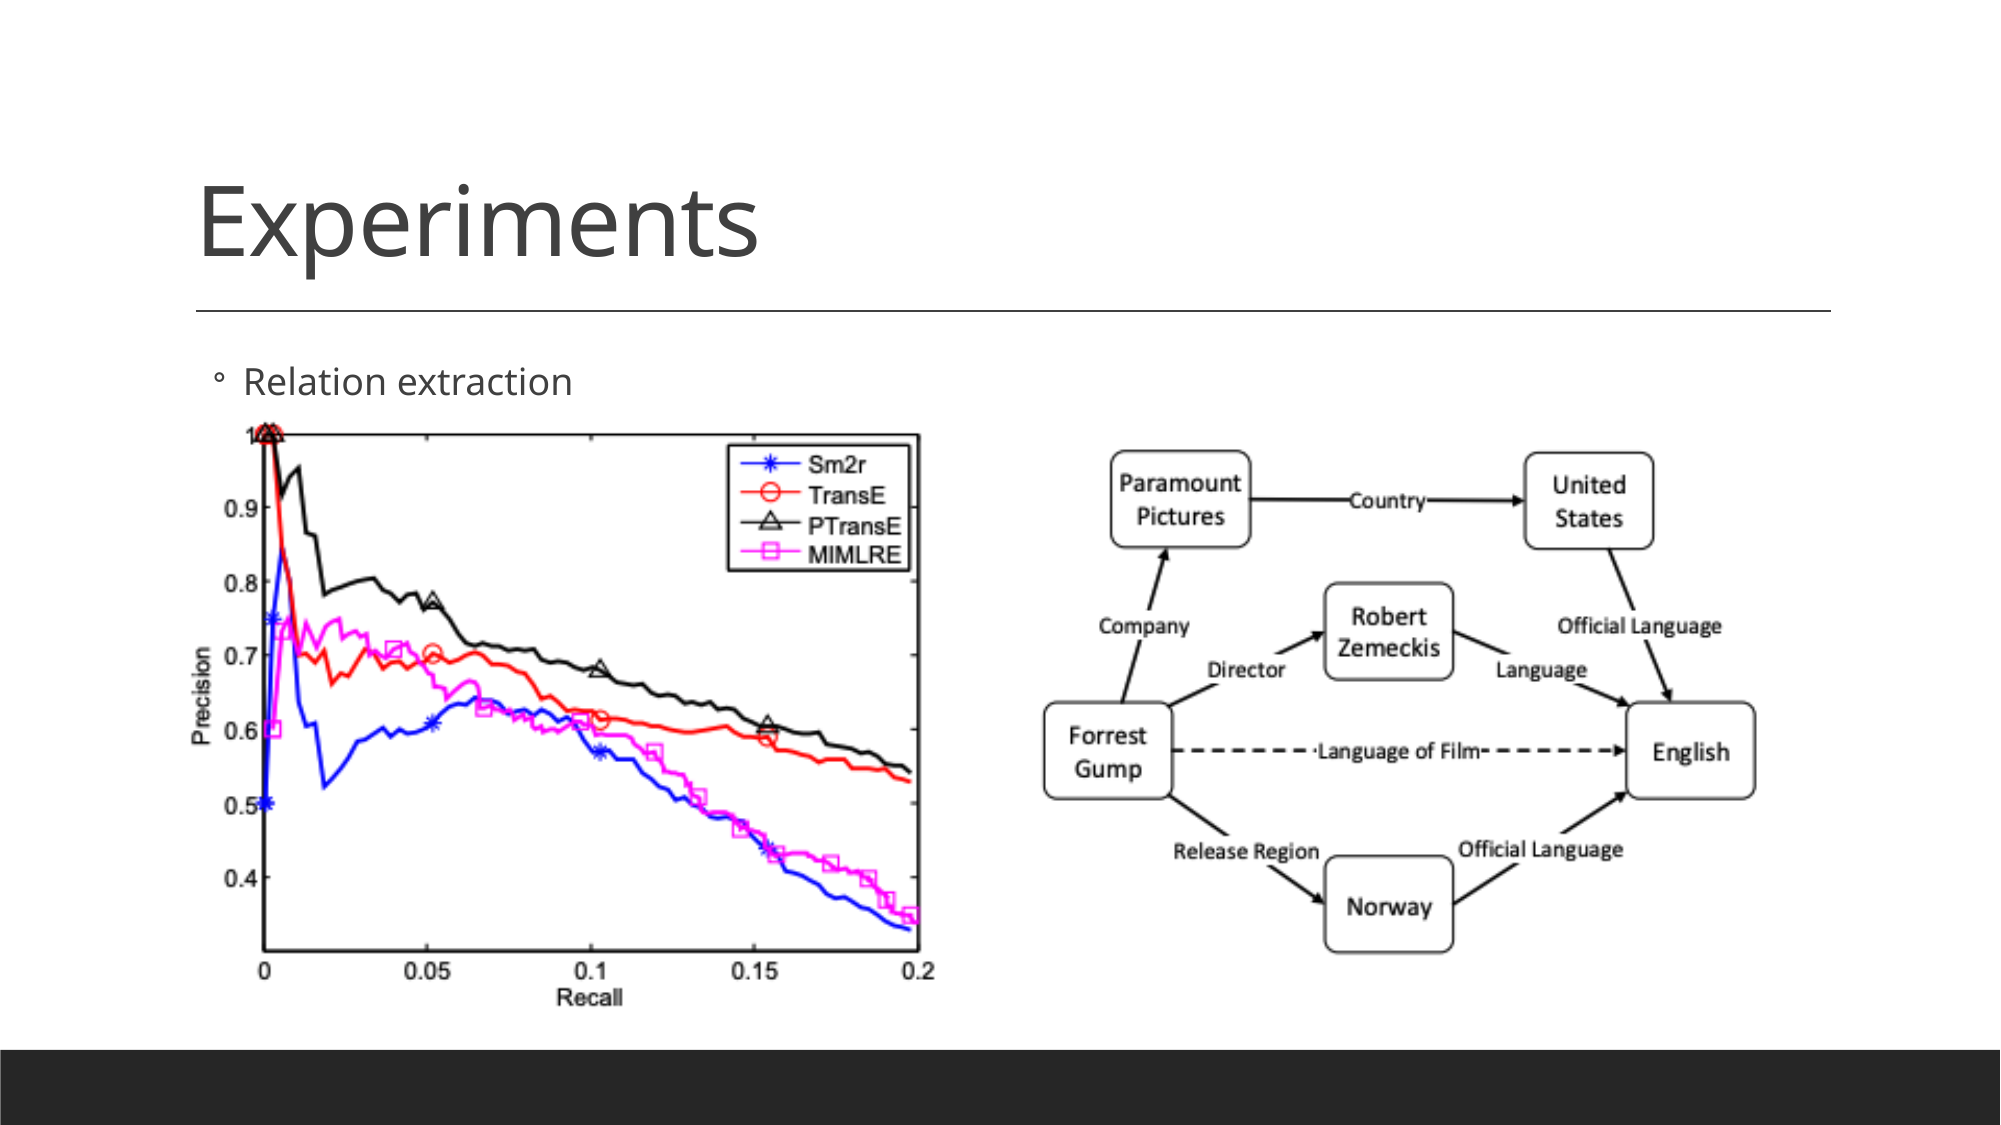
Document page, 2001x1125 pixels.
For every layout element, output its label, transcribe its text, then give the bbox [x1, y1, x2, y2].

list Relation extraction [180, 345, 1830, 963]
title Experiments [180, 47, 1830, 285]
picture [169, 390, 1782, 1025]
